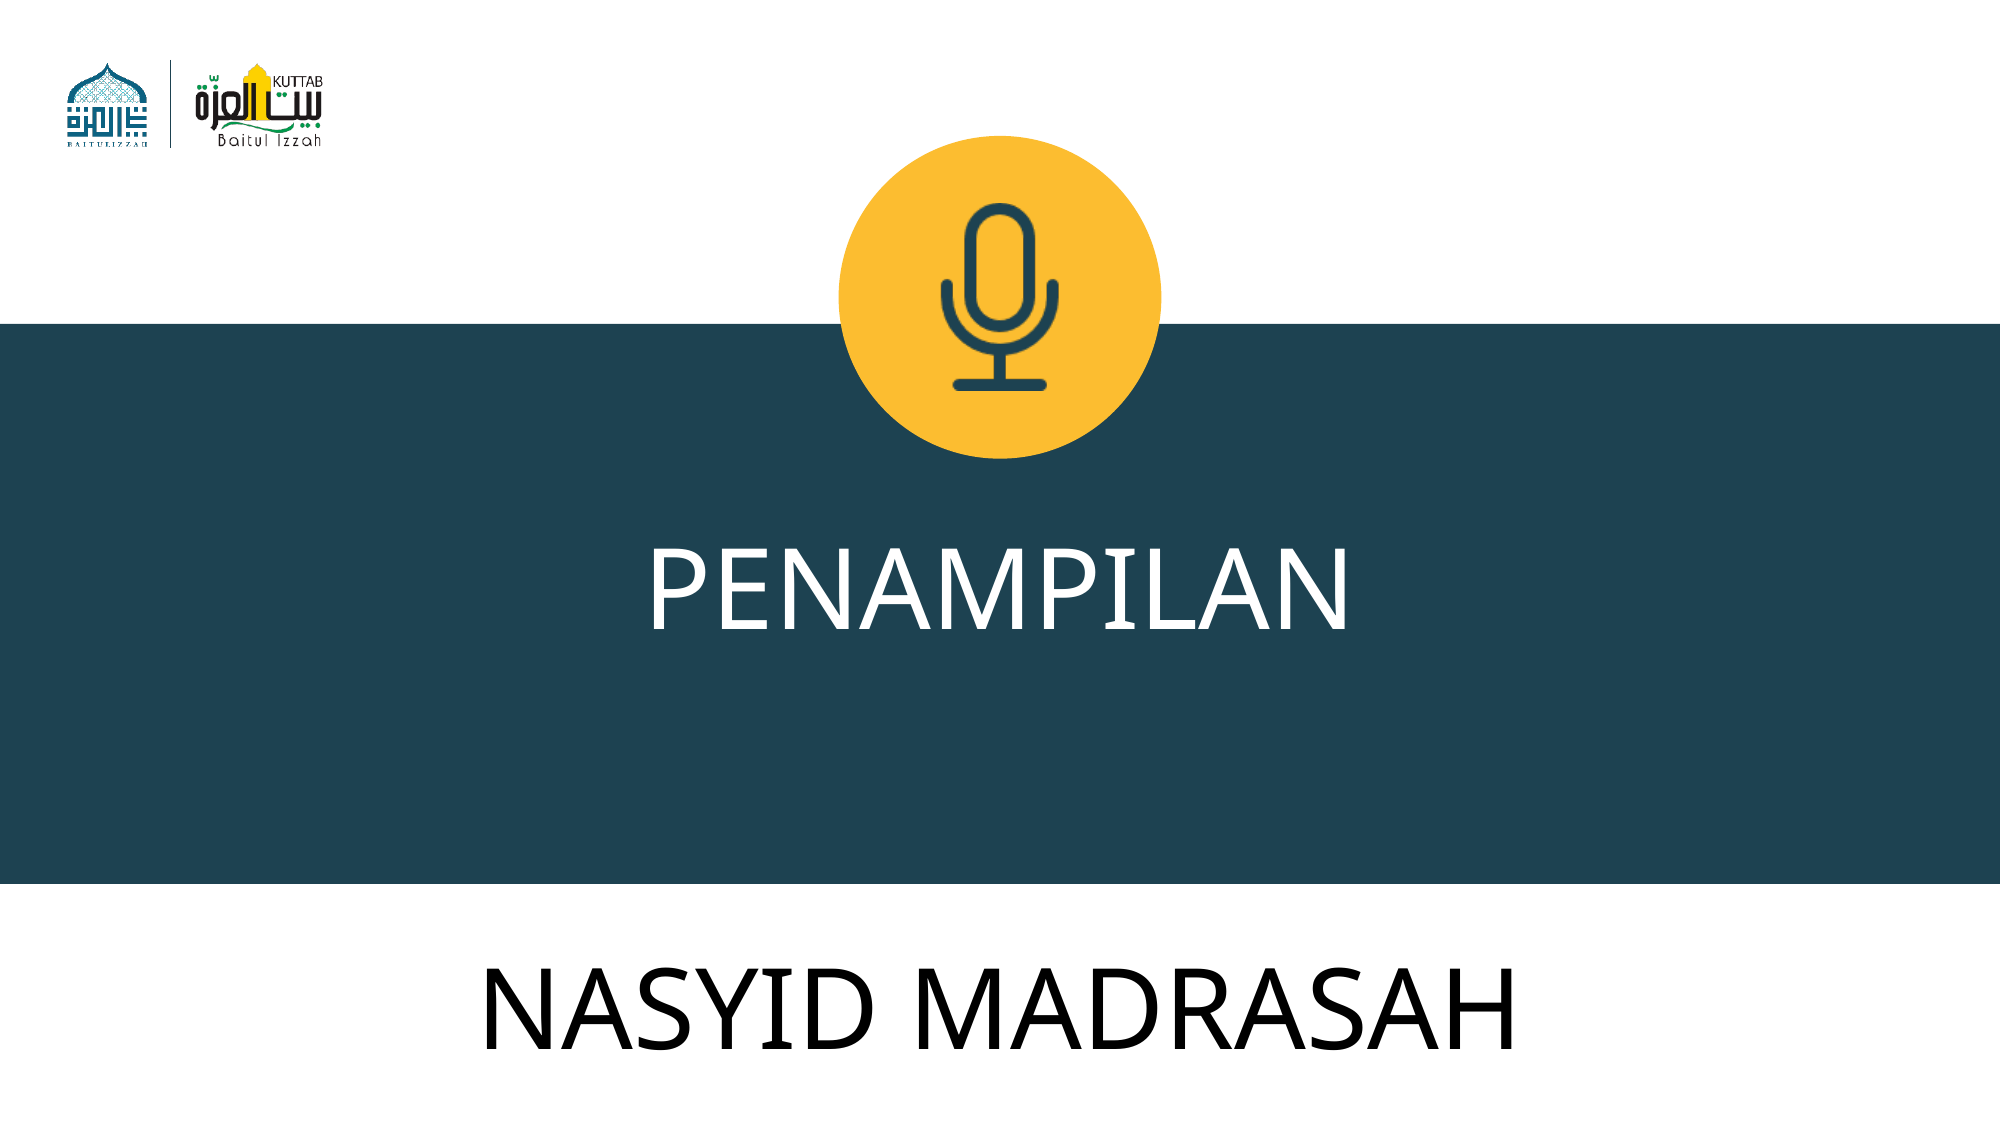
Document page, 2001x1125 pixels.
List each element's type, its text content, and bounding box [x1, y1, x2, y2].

text_box [837, 134, 1163, 460]
text_box [0, 323, 2000, 885]
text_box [65, 59, 326, 149]
text_box PENAMPILAN NASYID MADRASAH [461, 509, 1539, 1080]
picture [906, 203, 1094, 391]
